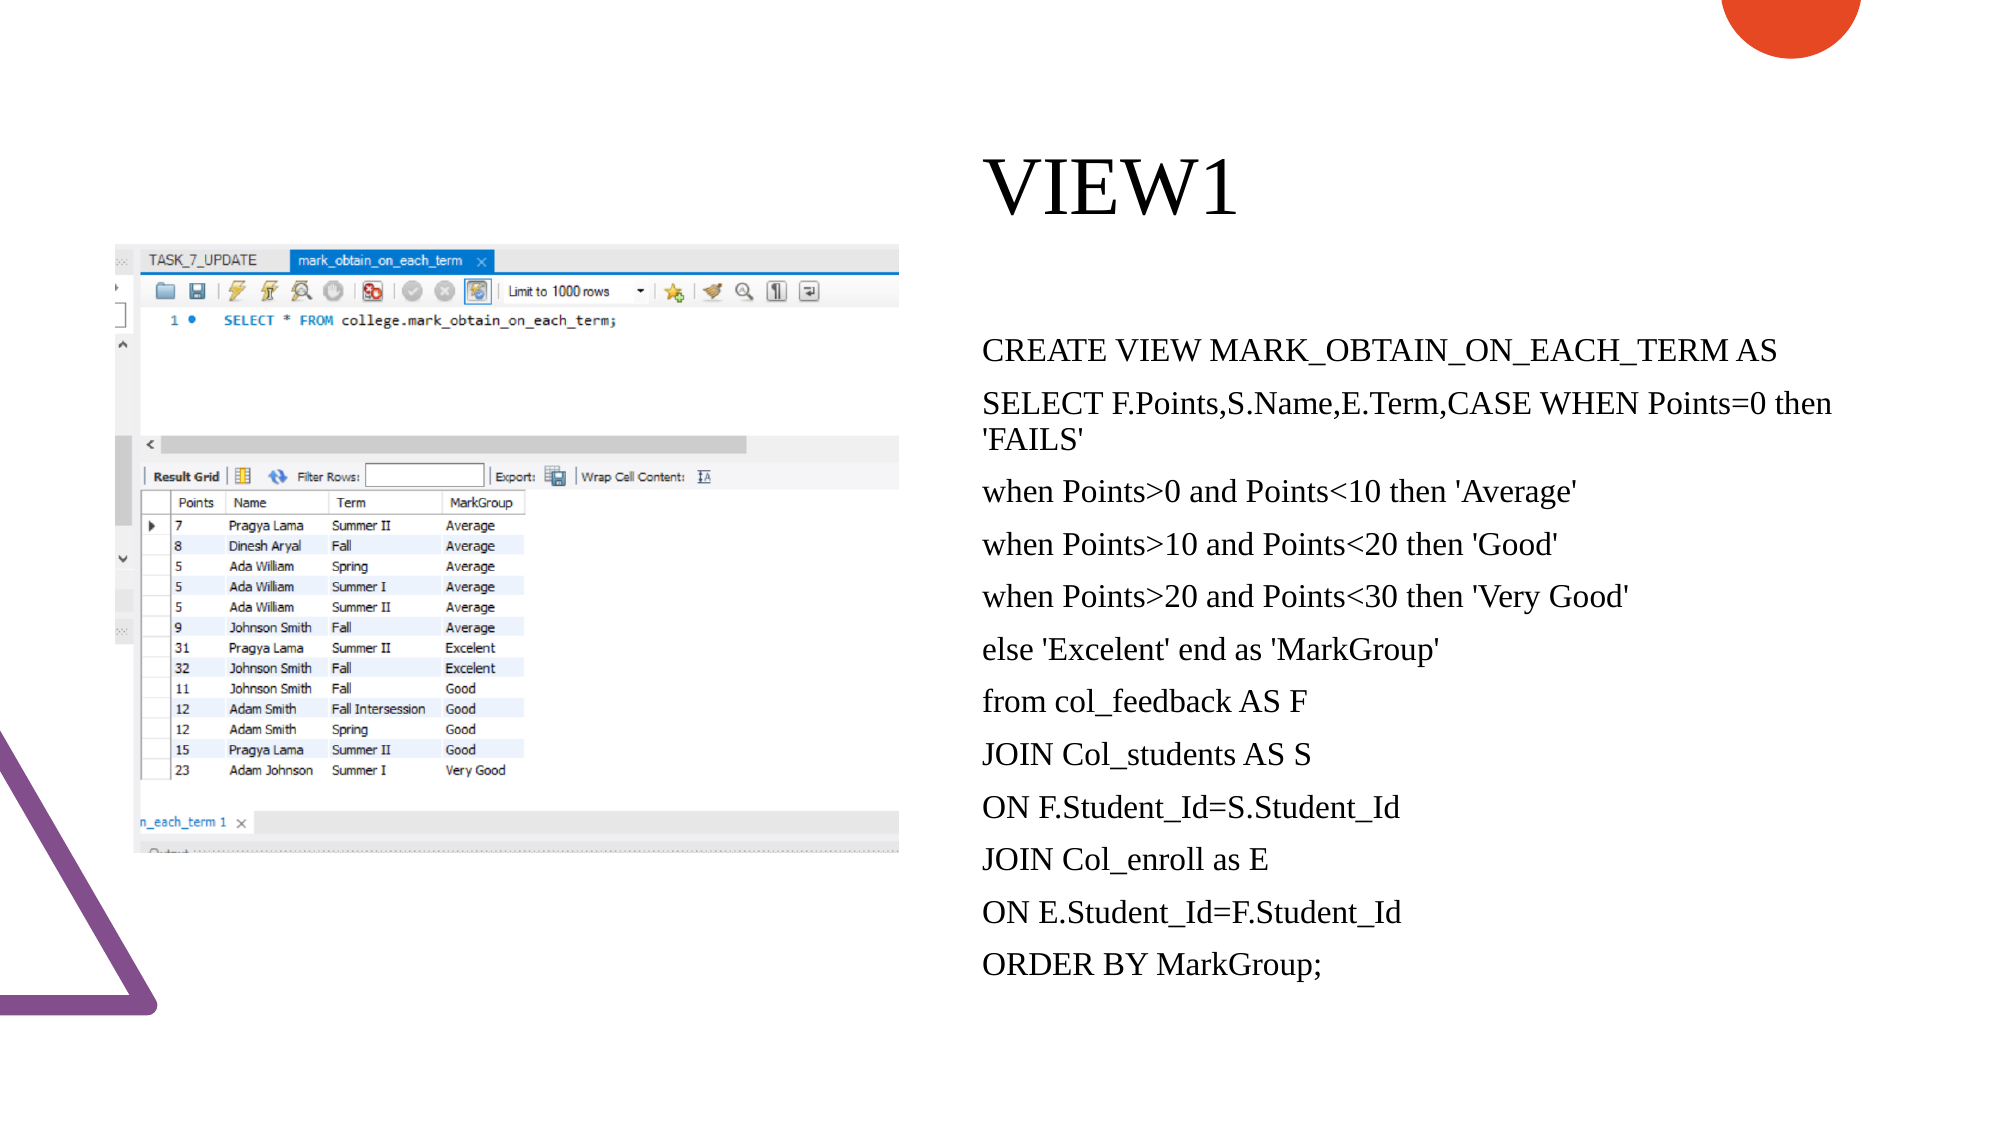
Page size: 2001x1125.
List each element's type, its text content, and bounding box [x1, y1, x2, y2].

list CREATE VIEW MARK_OBTAIN_ON_EACH_TERM AS SELECT F.Points,S.Name,E.Term,CASE WHEN Points=0 then 'FAILS' when Points>0 and Points<10 then 'Average' when Points>10 and Points<20 then 'Good' when Points>20 and Points<30 then 'Very Good' else 'Excelent' end as 'MarkGroup' from col_feedback AS F JOIN Col_students AS S ON F.Student_Id=S.Student_Id JOIN Col_enroll as E ON E.Student_Id=F.Student_Id ORDER BY MarkGroup; [967, 325, 1863, 1014]
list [115, 244, 900, 853]
title VIEW1 [967, 78, 1863, 297]
